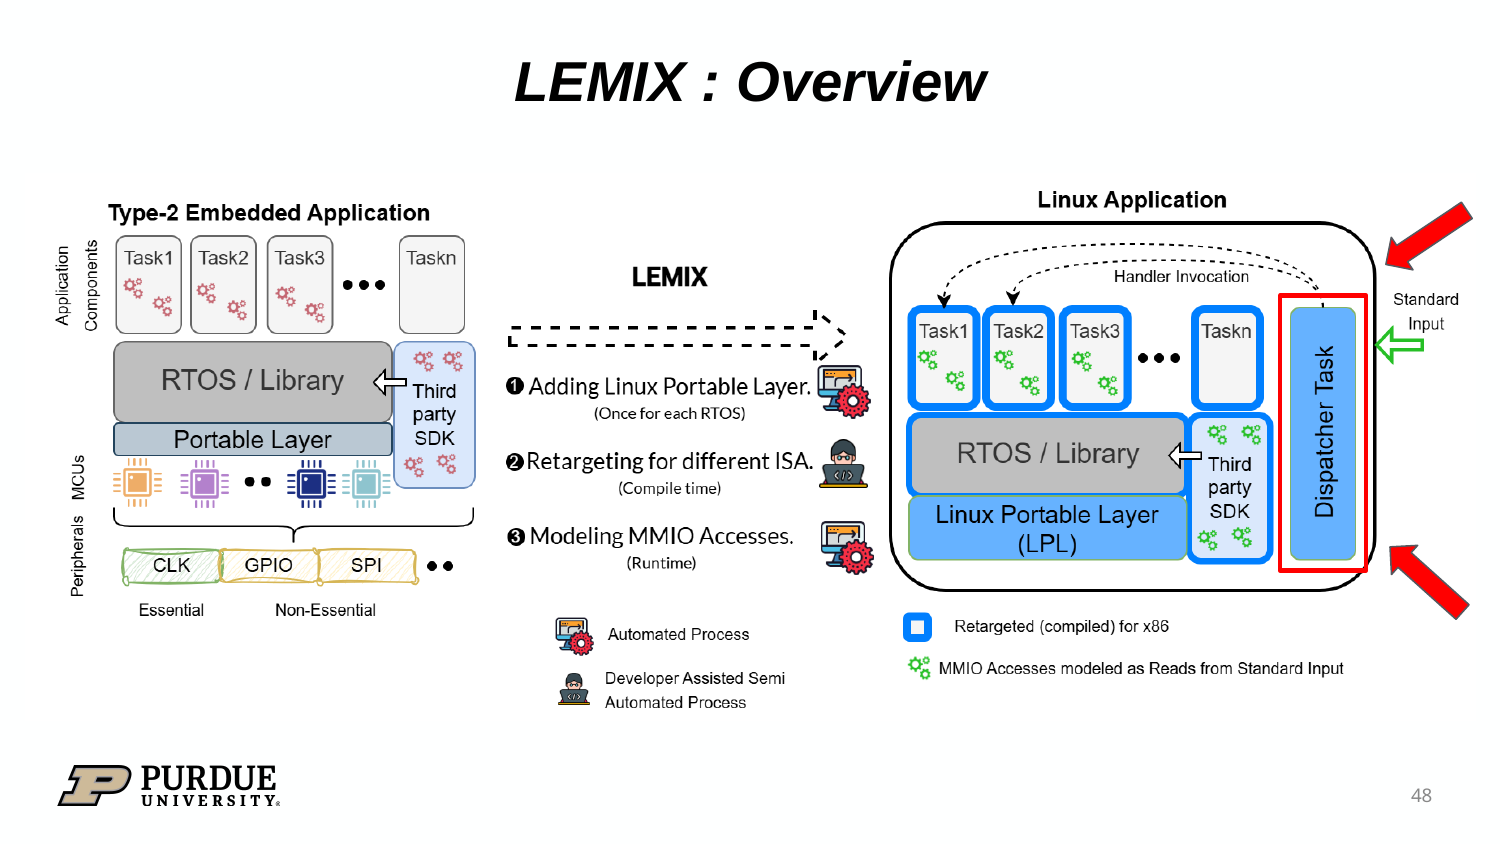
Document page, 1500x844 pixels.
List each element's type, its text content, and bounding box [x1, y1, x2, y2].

picture [25, 173, 1476, 721]
title LEMIX : Overview [57, 47, 1444, 120]
slide_number ‹#› [1308, 773, 1444, 819]
picture [57, 765, 280, 806]
